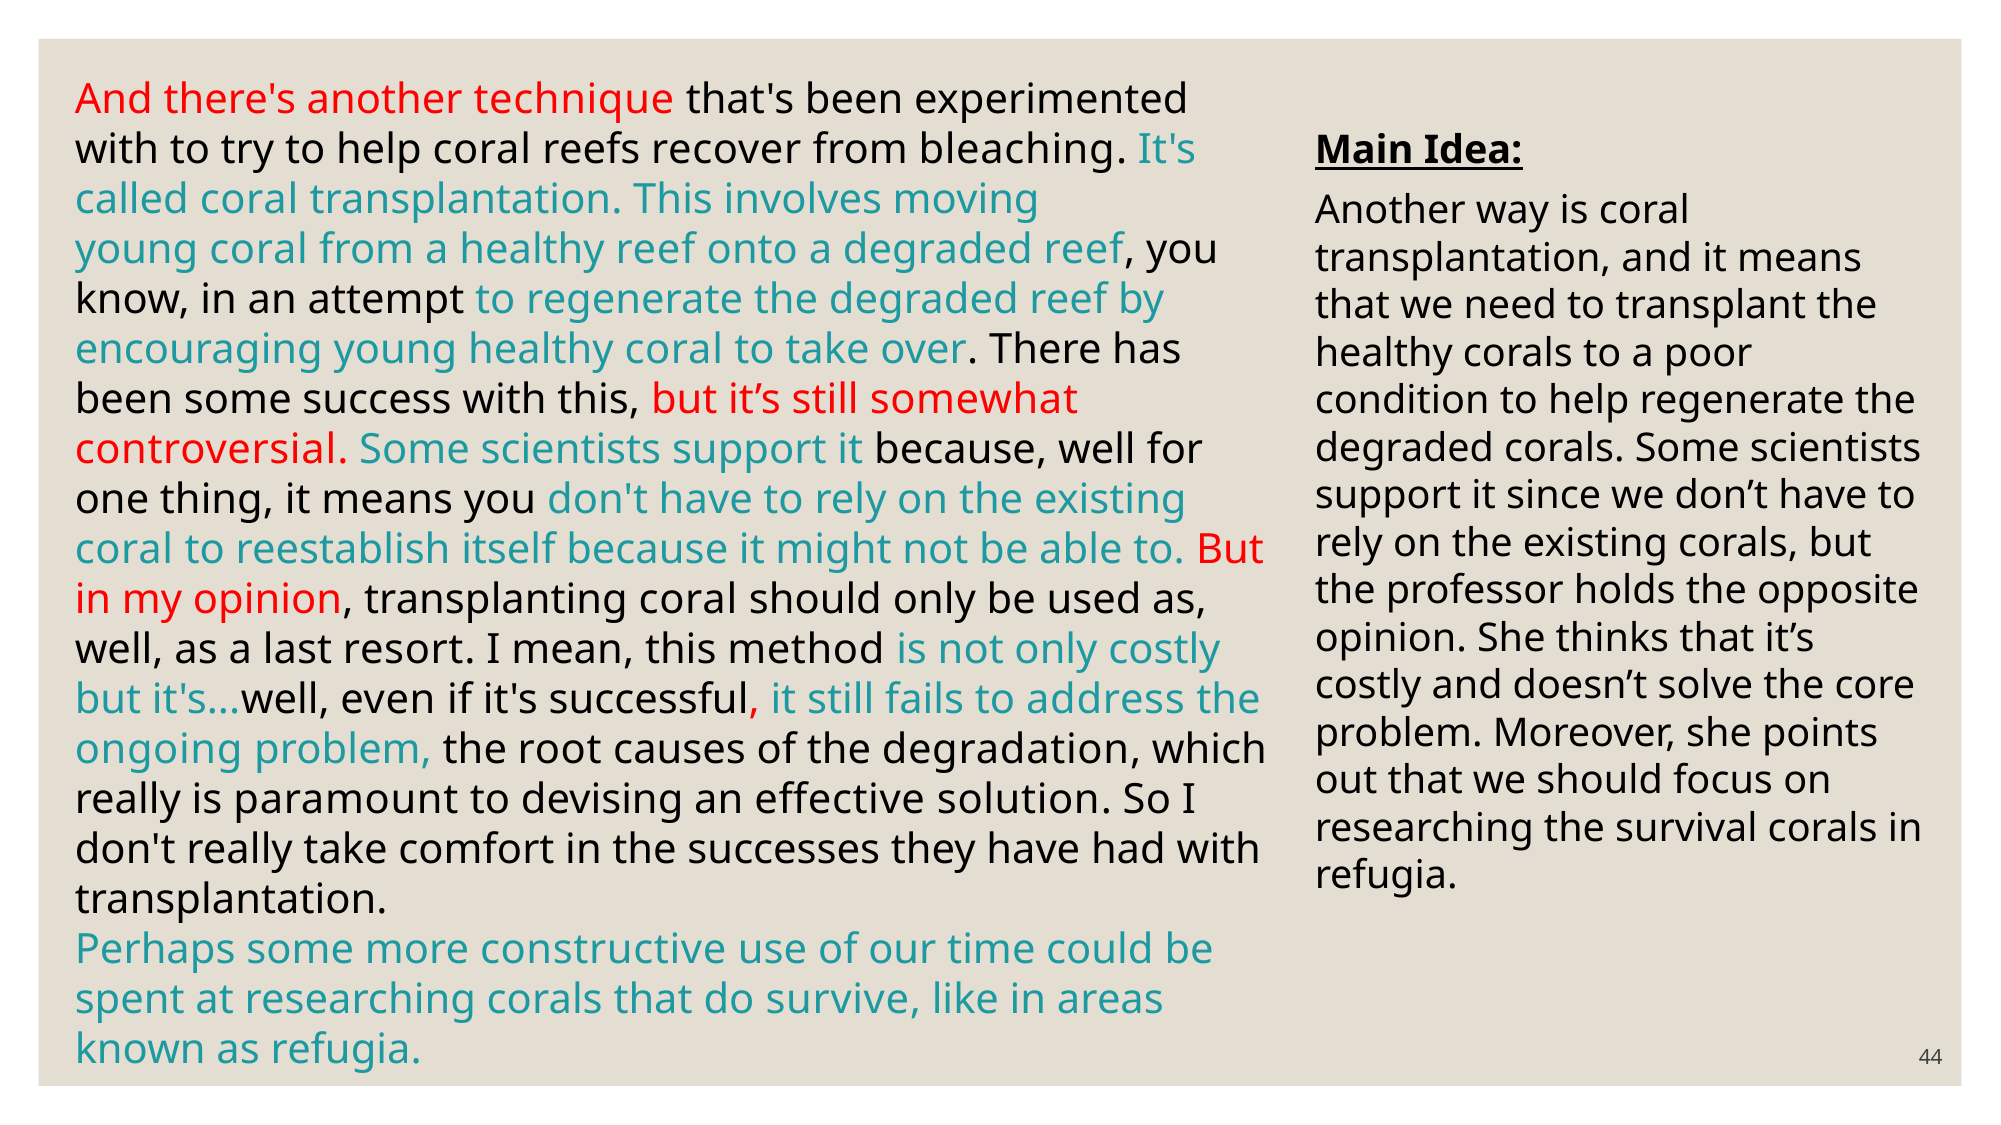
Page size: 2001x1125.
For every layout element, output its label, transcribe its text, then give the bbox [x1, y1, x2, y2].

text_box And there's another technique that's been experimented with to try to help coral reefs recover from bleaching. It's called coral transplantation. This involves moving young coral from a healthy reef onto a degraded reef, you know, in an attempt to regenerate the degraded reef by encouraging young healthy coral to take over. There has been some success with this, but it’s still somewhat controversial. Some scientists support it because, well for one thing, it means you don't have to rely on the existing coral to reestablish itself because it might not be able to. But in my opinion, transplanting coral should only be used as, well, as a last resort. I mean, this method is not only costly but it's...well, even if it's successful, it still fails to address the ongoing problem, the root causes of the degradation, which really is paramount to devising an effective solution. So I don't really take comfort in the successes they have had with transplantation. Perhaps some more constructive use of our time could be spent at researching corals that do survive, like in areas known as refugia. [60, 64, 1282, 1080]
text_box Main Idea: Another way is coral transplantation, and it means that we need to transplant the healthy corals to a poor condition to help regenerate the degraded corals. Some scientists support it since we don’t have to rely on the existing corals, but the professor holds the opposite opinion. She thinks that it’s costly and doesn’t solve the core problem. Moreover, she points out that we should focus on researching the survival corals in refugia. [1299, 116, 1940, 904]
slide_number 44 [1717, 1034, 1958, 1080]
